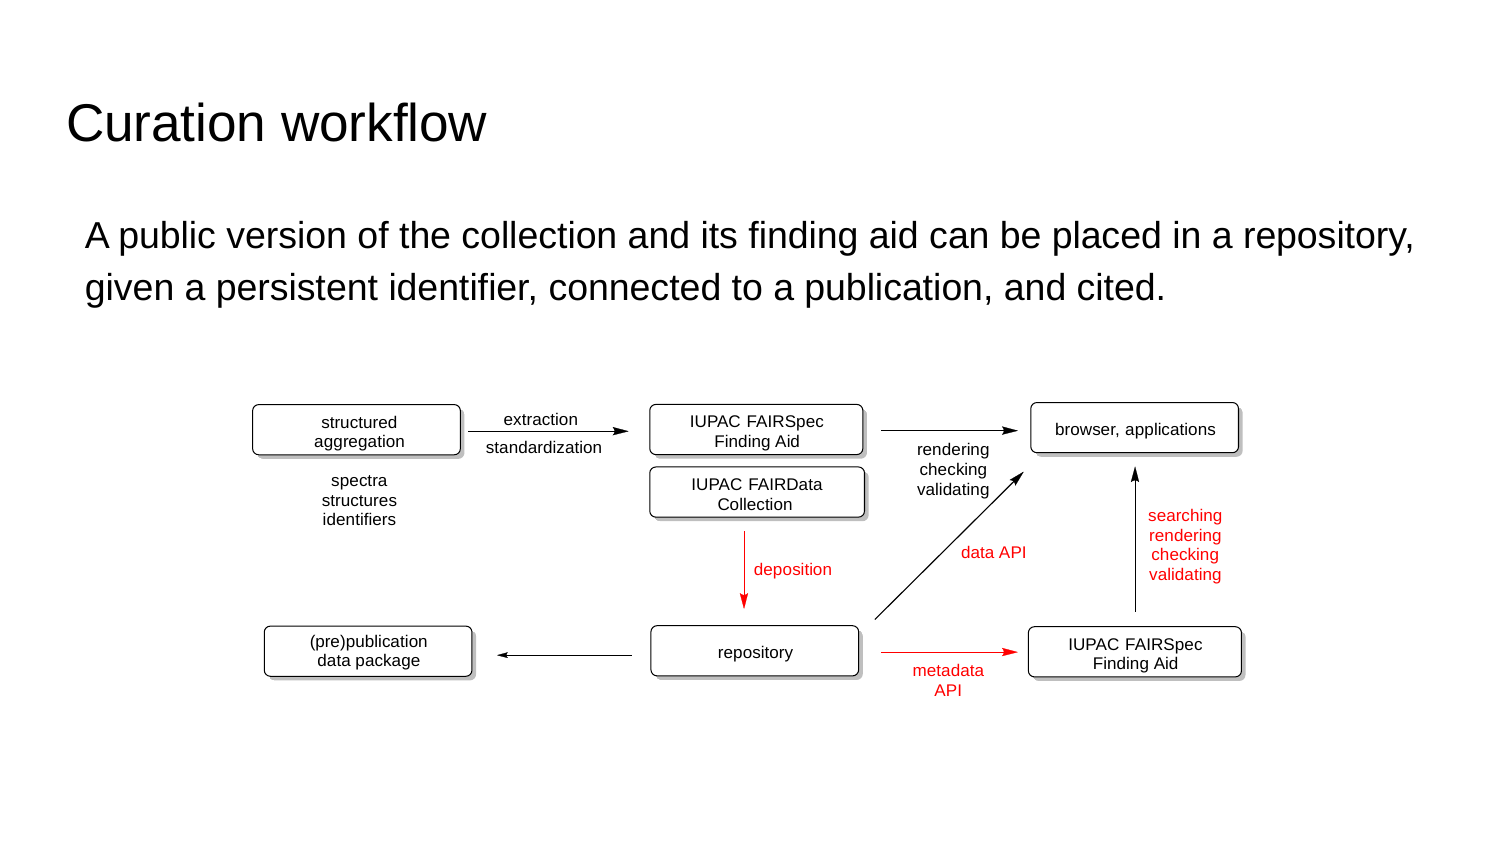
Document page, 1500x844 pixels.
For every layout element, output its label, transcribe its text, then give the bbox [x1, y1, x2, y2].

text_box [248, 398, 1252, 705]
title Curation workflow [51, 72, 1449, 167]
list A public version of the collection and its finding aid can be placed in a repository, given a persistent identifier, connected to a publication, and cited. [51, 189, 1449, 750]
